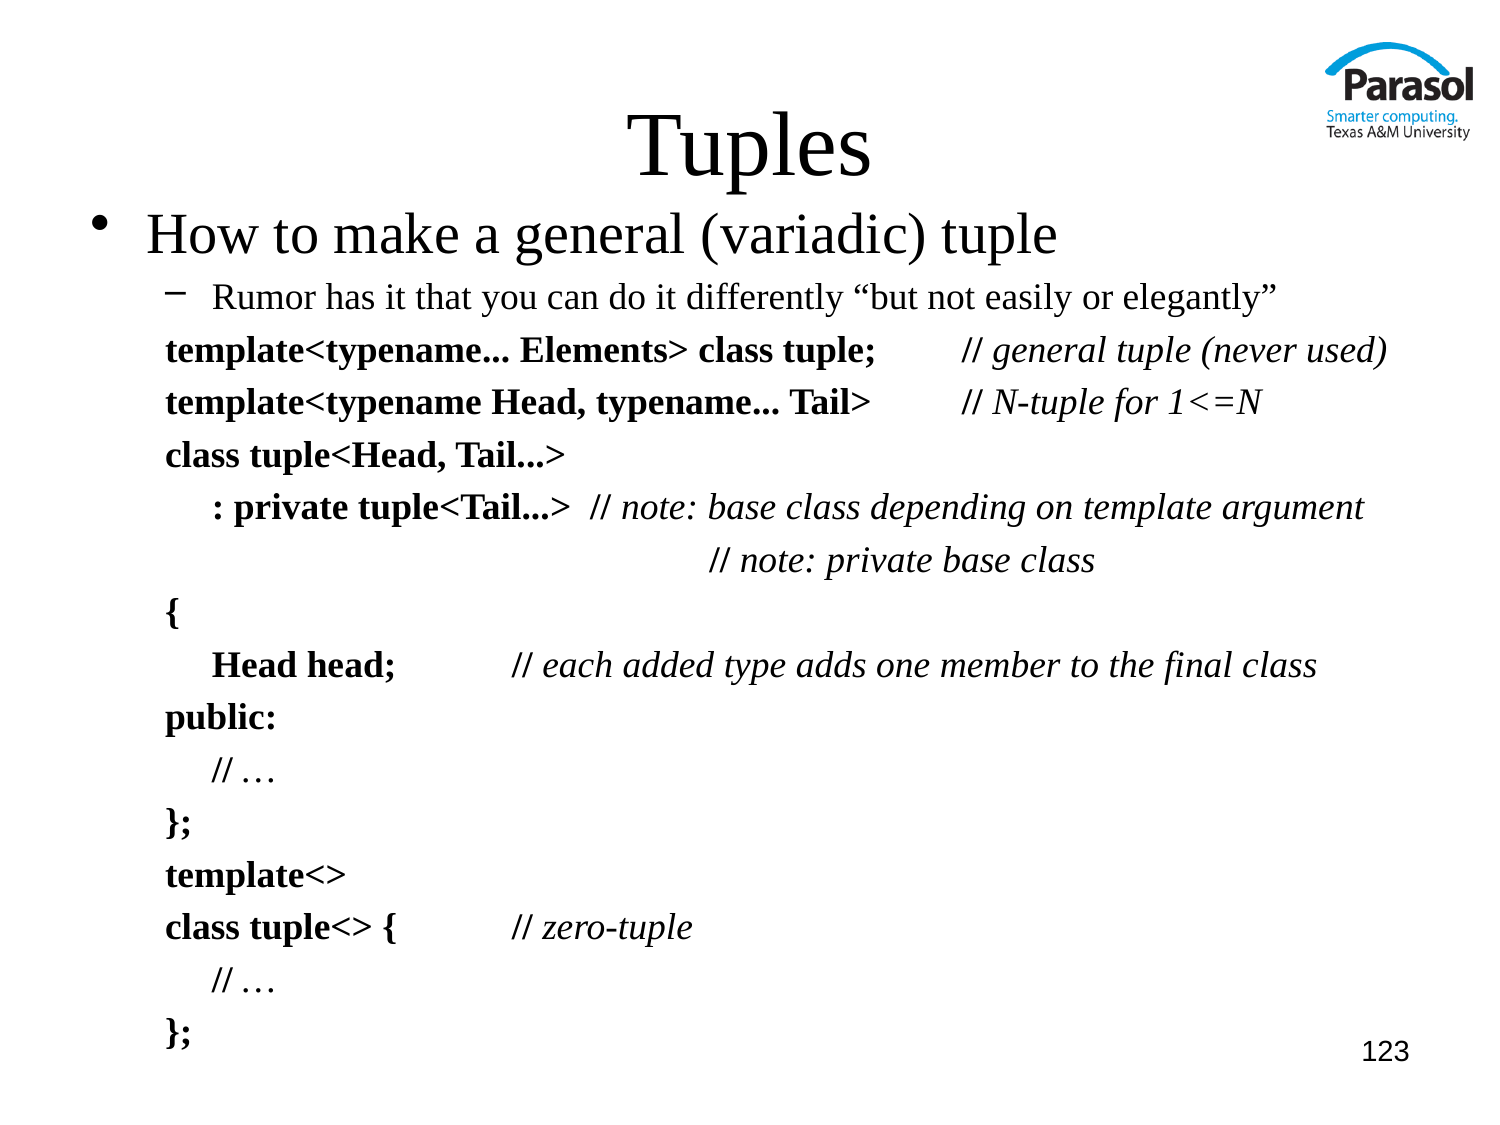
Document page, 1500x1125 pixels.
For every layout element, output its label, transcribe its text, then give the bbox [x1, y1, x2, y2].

slide_number 123 [1074, 1024, 1426, 1103]
title Tuples [74, 44, 1426, 187]
picture [1312, 24, 1488, 158]
list How to make a general (variadic) tuple Rumor has it that you can do it differently “but not easily or elegantly” template<typename... Elements> class tuple; // general tuple (never used) template<typename Head, typename... Tail> // N-tuple for 1<=N class tuple<Head, Tail...> : private tuple<Tail...> // note: base class depending on template argument // note: private base class { Head head; // each added type adds one member to the final class public: // … }; template<> class tuple<> { // zero-tuple // … }; [74, 187, 1476, 1006]
